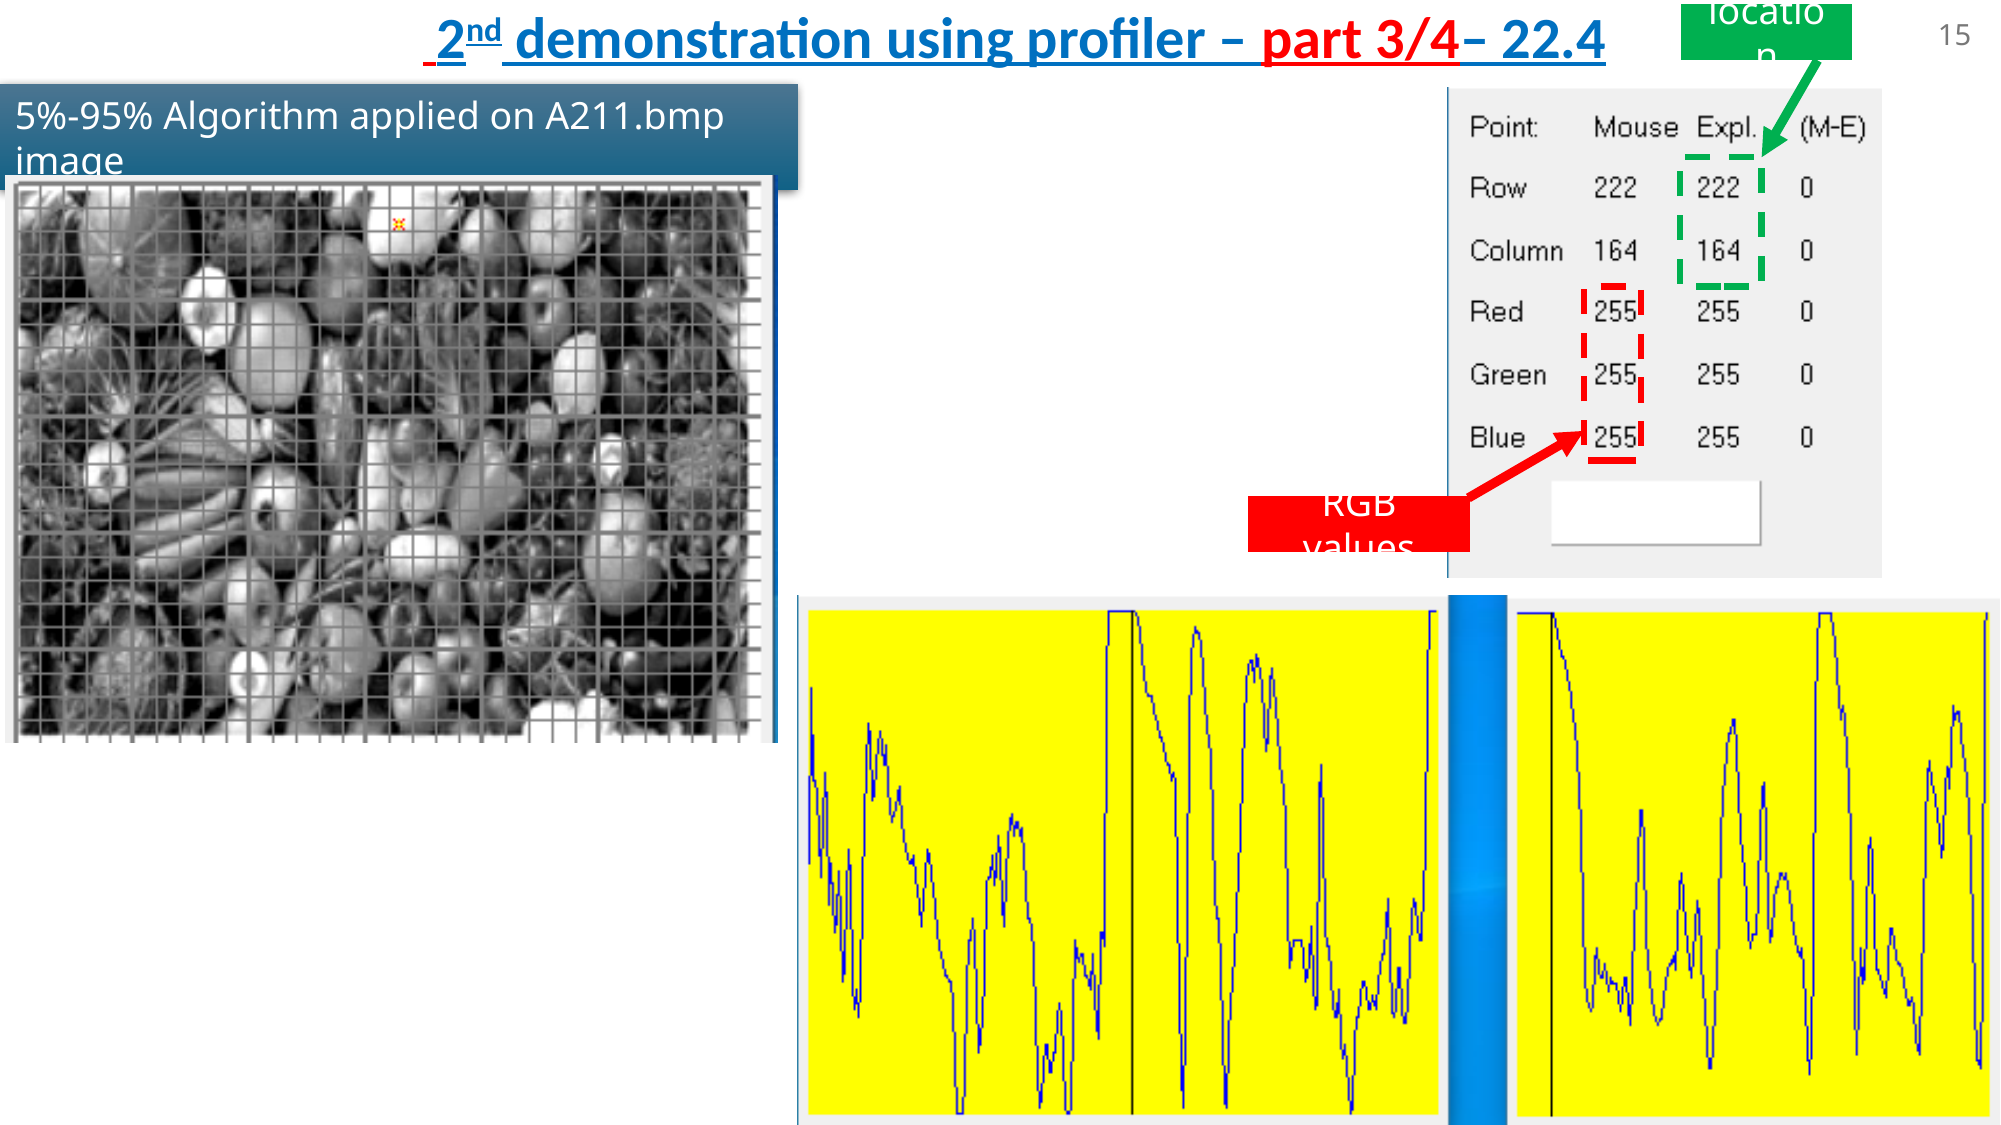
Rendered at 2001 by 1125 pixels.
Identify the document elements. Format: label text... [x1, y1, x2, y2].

slide_number 15 [1922, 5, 2000, 66]
text_box 22.4 –2nd demonstration using profiler – part 3/4 [364, 0, 1665, 78]
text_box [1249, 5, 1852, 552]
picture [1447, 87, 1882, 579]
text_box 5%-95% Algorithm applied on A211.bmp image [0, 84, 798, 190]
picture [797, 595, 2000, 1125]
picture [4, 174, 779, 744]
